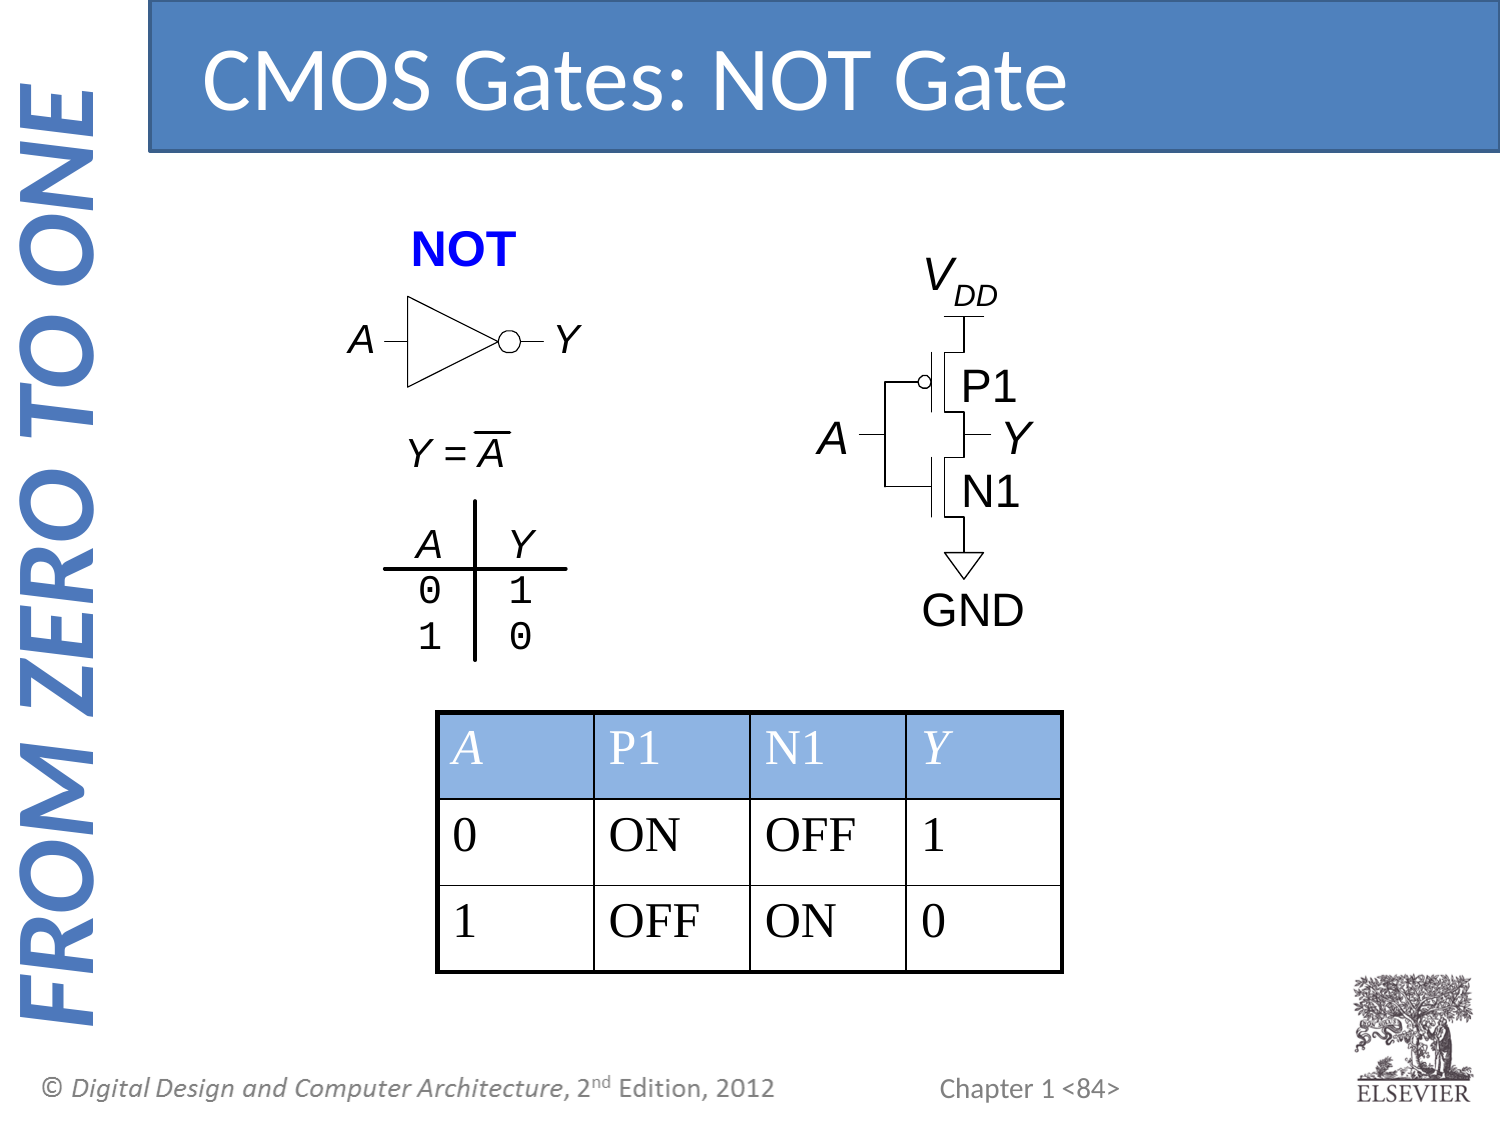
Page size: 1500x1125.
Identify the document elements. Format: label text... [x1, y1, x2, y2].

text_box [87, 174, 1413, 1025]
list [787, 212, 1141, 678]
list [310, 199, 663, 688]
picture [0, 0, 1500, 1125]
text_box CMOS Gates: NOT Gate [187, 11, 1488, 136]
